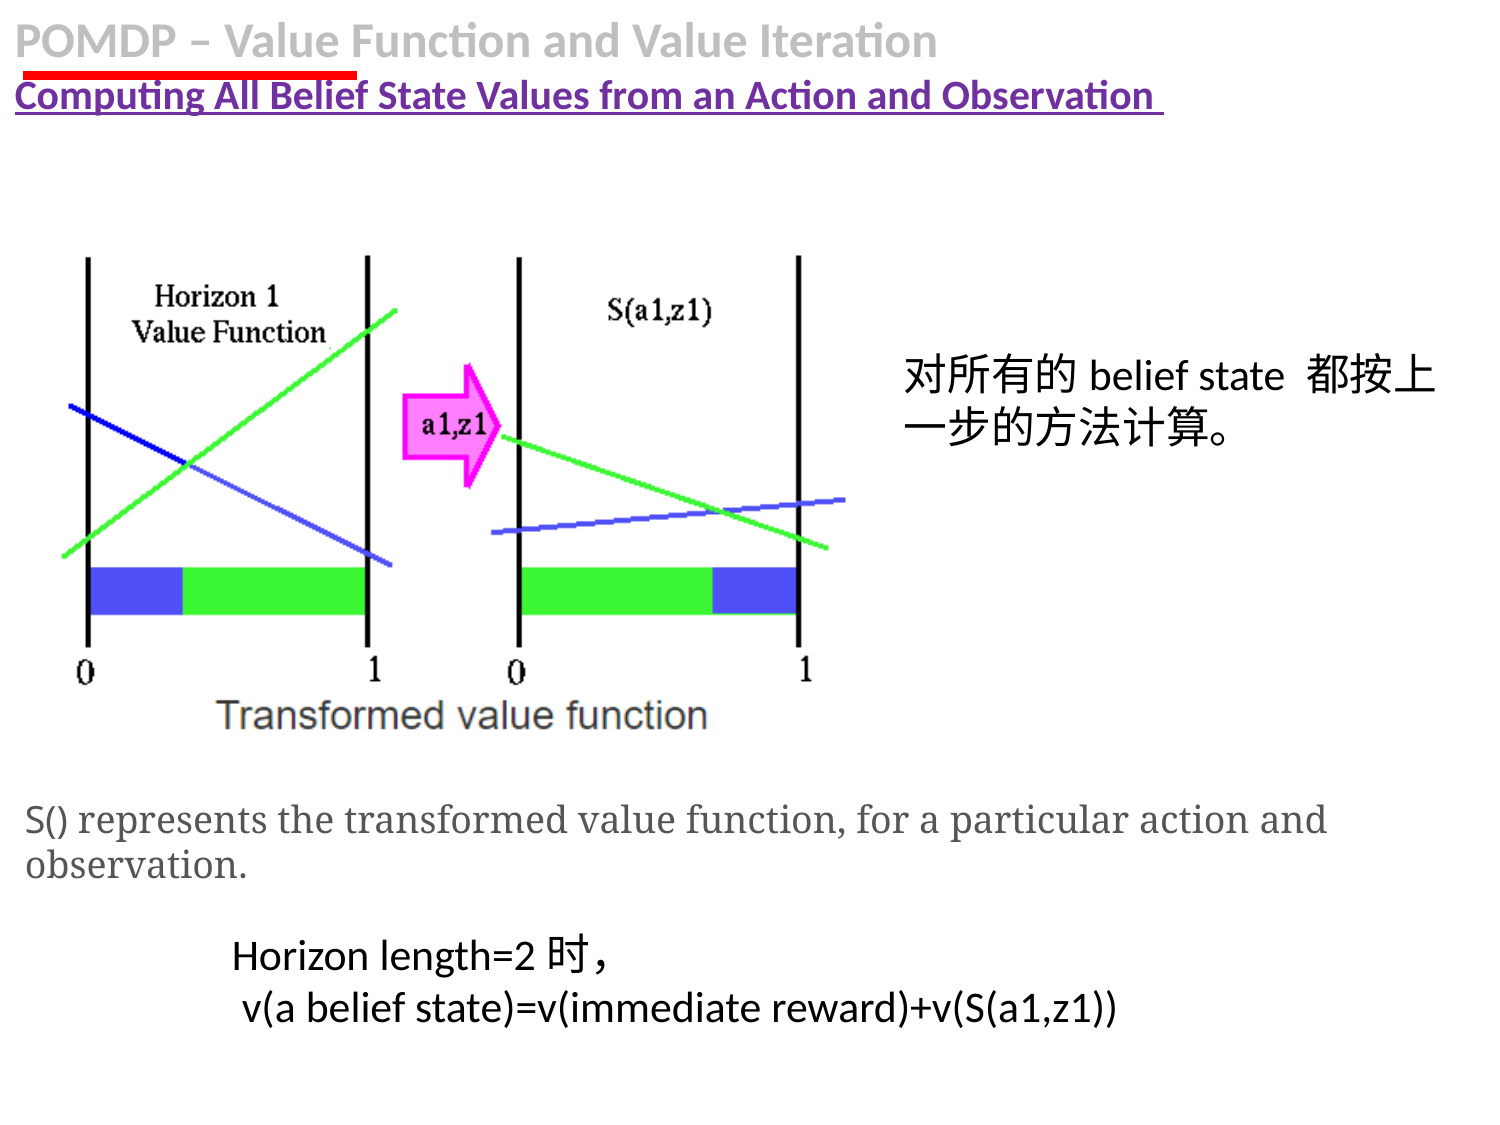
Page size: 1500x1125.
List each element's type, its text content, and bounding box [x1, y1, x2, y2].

text_box Horizon length=2时， v(a belief state)=v(immediate reward)+v(S(a1,z1)) [217, 919, 1208, 1039]
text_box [0, 0, 1293, 127]
picture [55, 231, 850, 757]
text_box S() represents the transformed value function, for a particular action and observation. [13, 790, 1487, 892]
text_box 对所有的belief state 都按上一步的方法计算。 [888, 339, 1461, 460]
